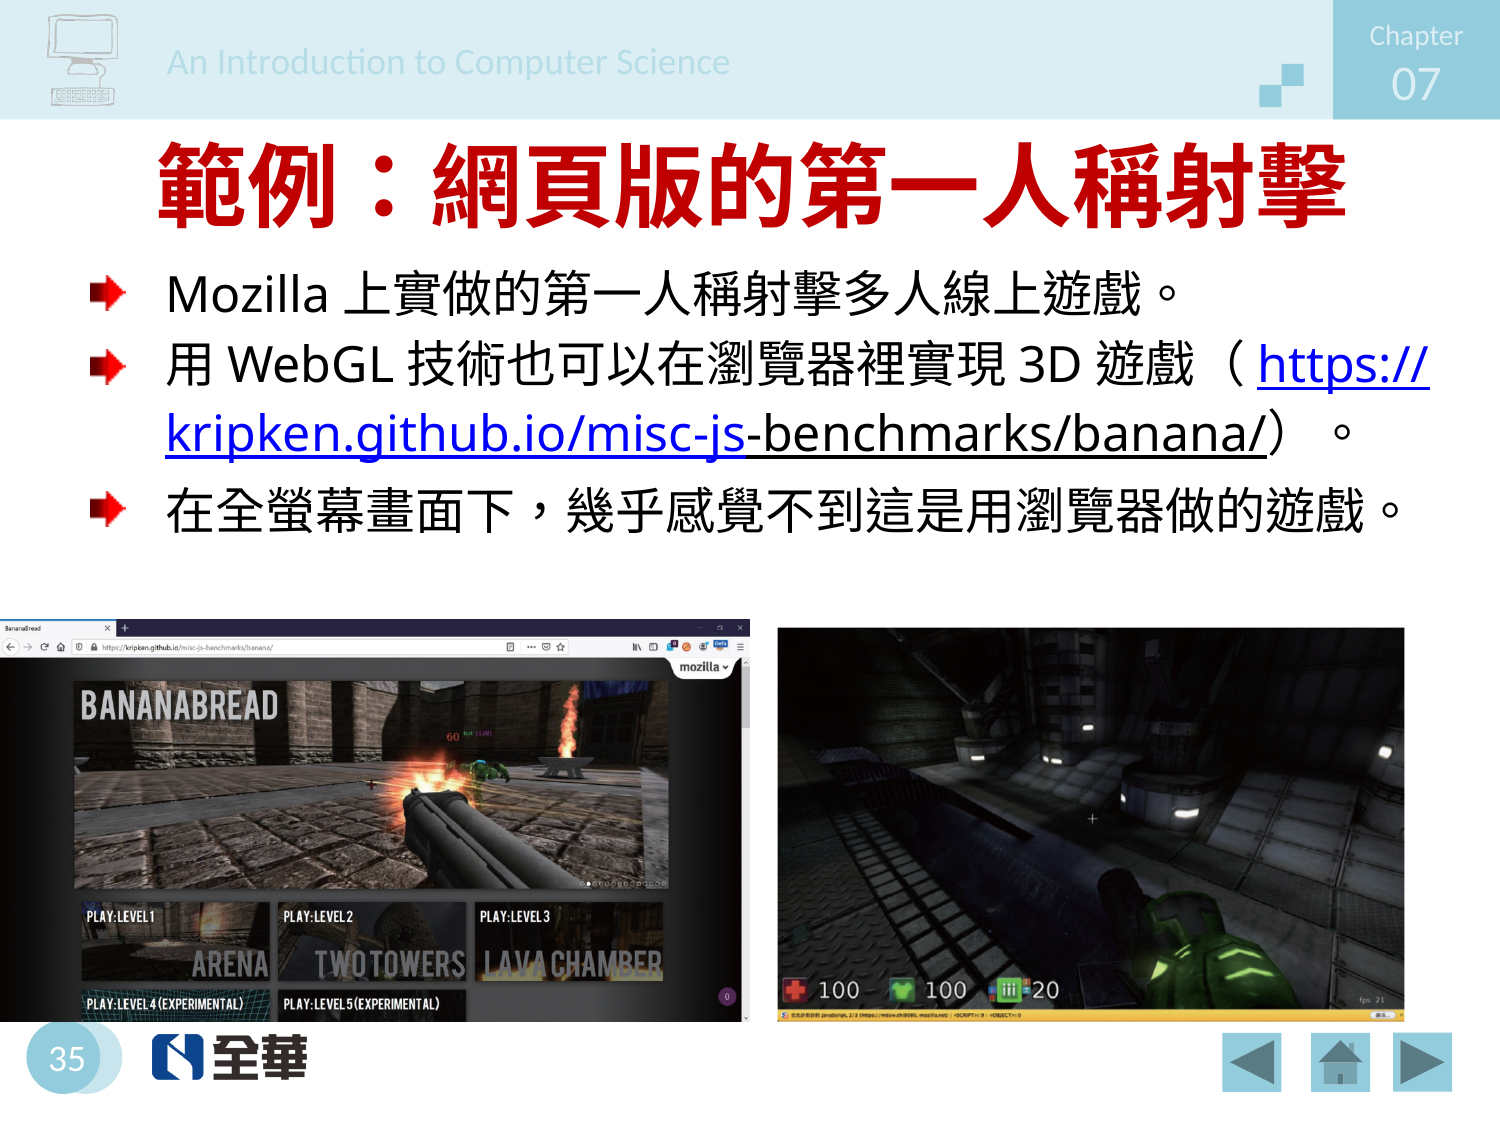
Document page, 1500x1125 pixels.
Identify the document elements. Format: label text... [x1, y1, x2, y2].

list Mozilla上實做的第一人稱射擊多人線上遊戲。 用WebGL技術也可以在瀏覽器裡實現3D遊戲（https://kripken.github.io/misc-js-benchmarks/banana/）。 在全螢幕畫面下，幾乎感覺不到這是用瀏覽器做的遊戲。 [75, 255, 1489, 1005]
picture [0, 619, 751, 1022]
title 範例：網頁版的第一人稱射擊 [76, 90, 1427, 255]
picture [90, 349, 126, 385]
picture [152, 1034, 307, 1080]
picture [90, 491, 126, 527]
picture [47, 14, 118, 106]
picture [90, 275, 126, 311]
picture [771, 621, 1408, 1027]
